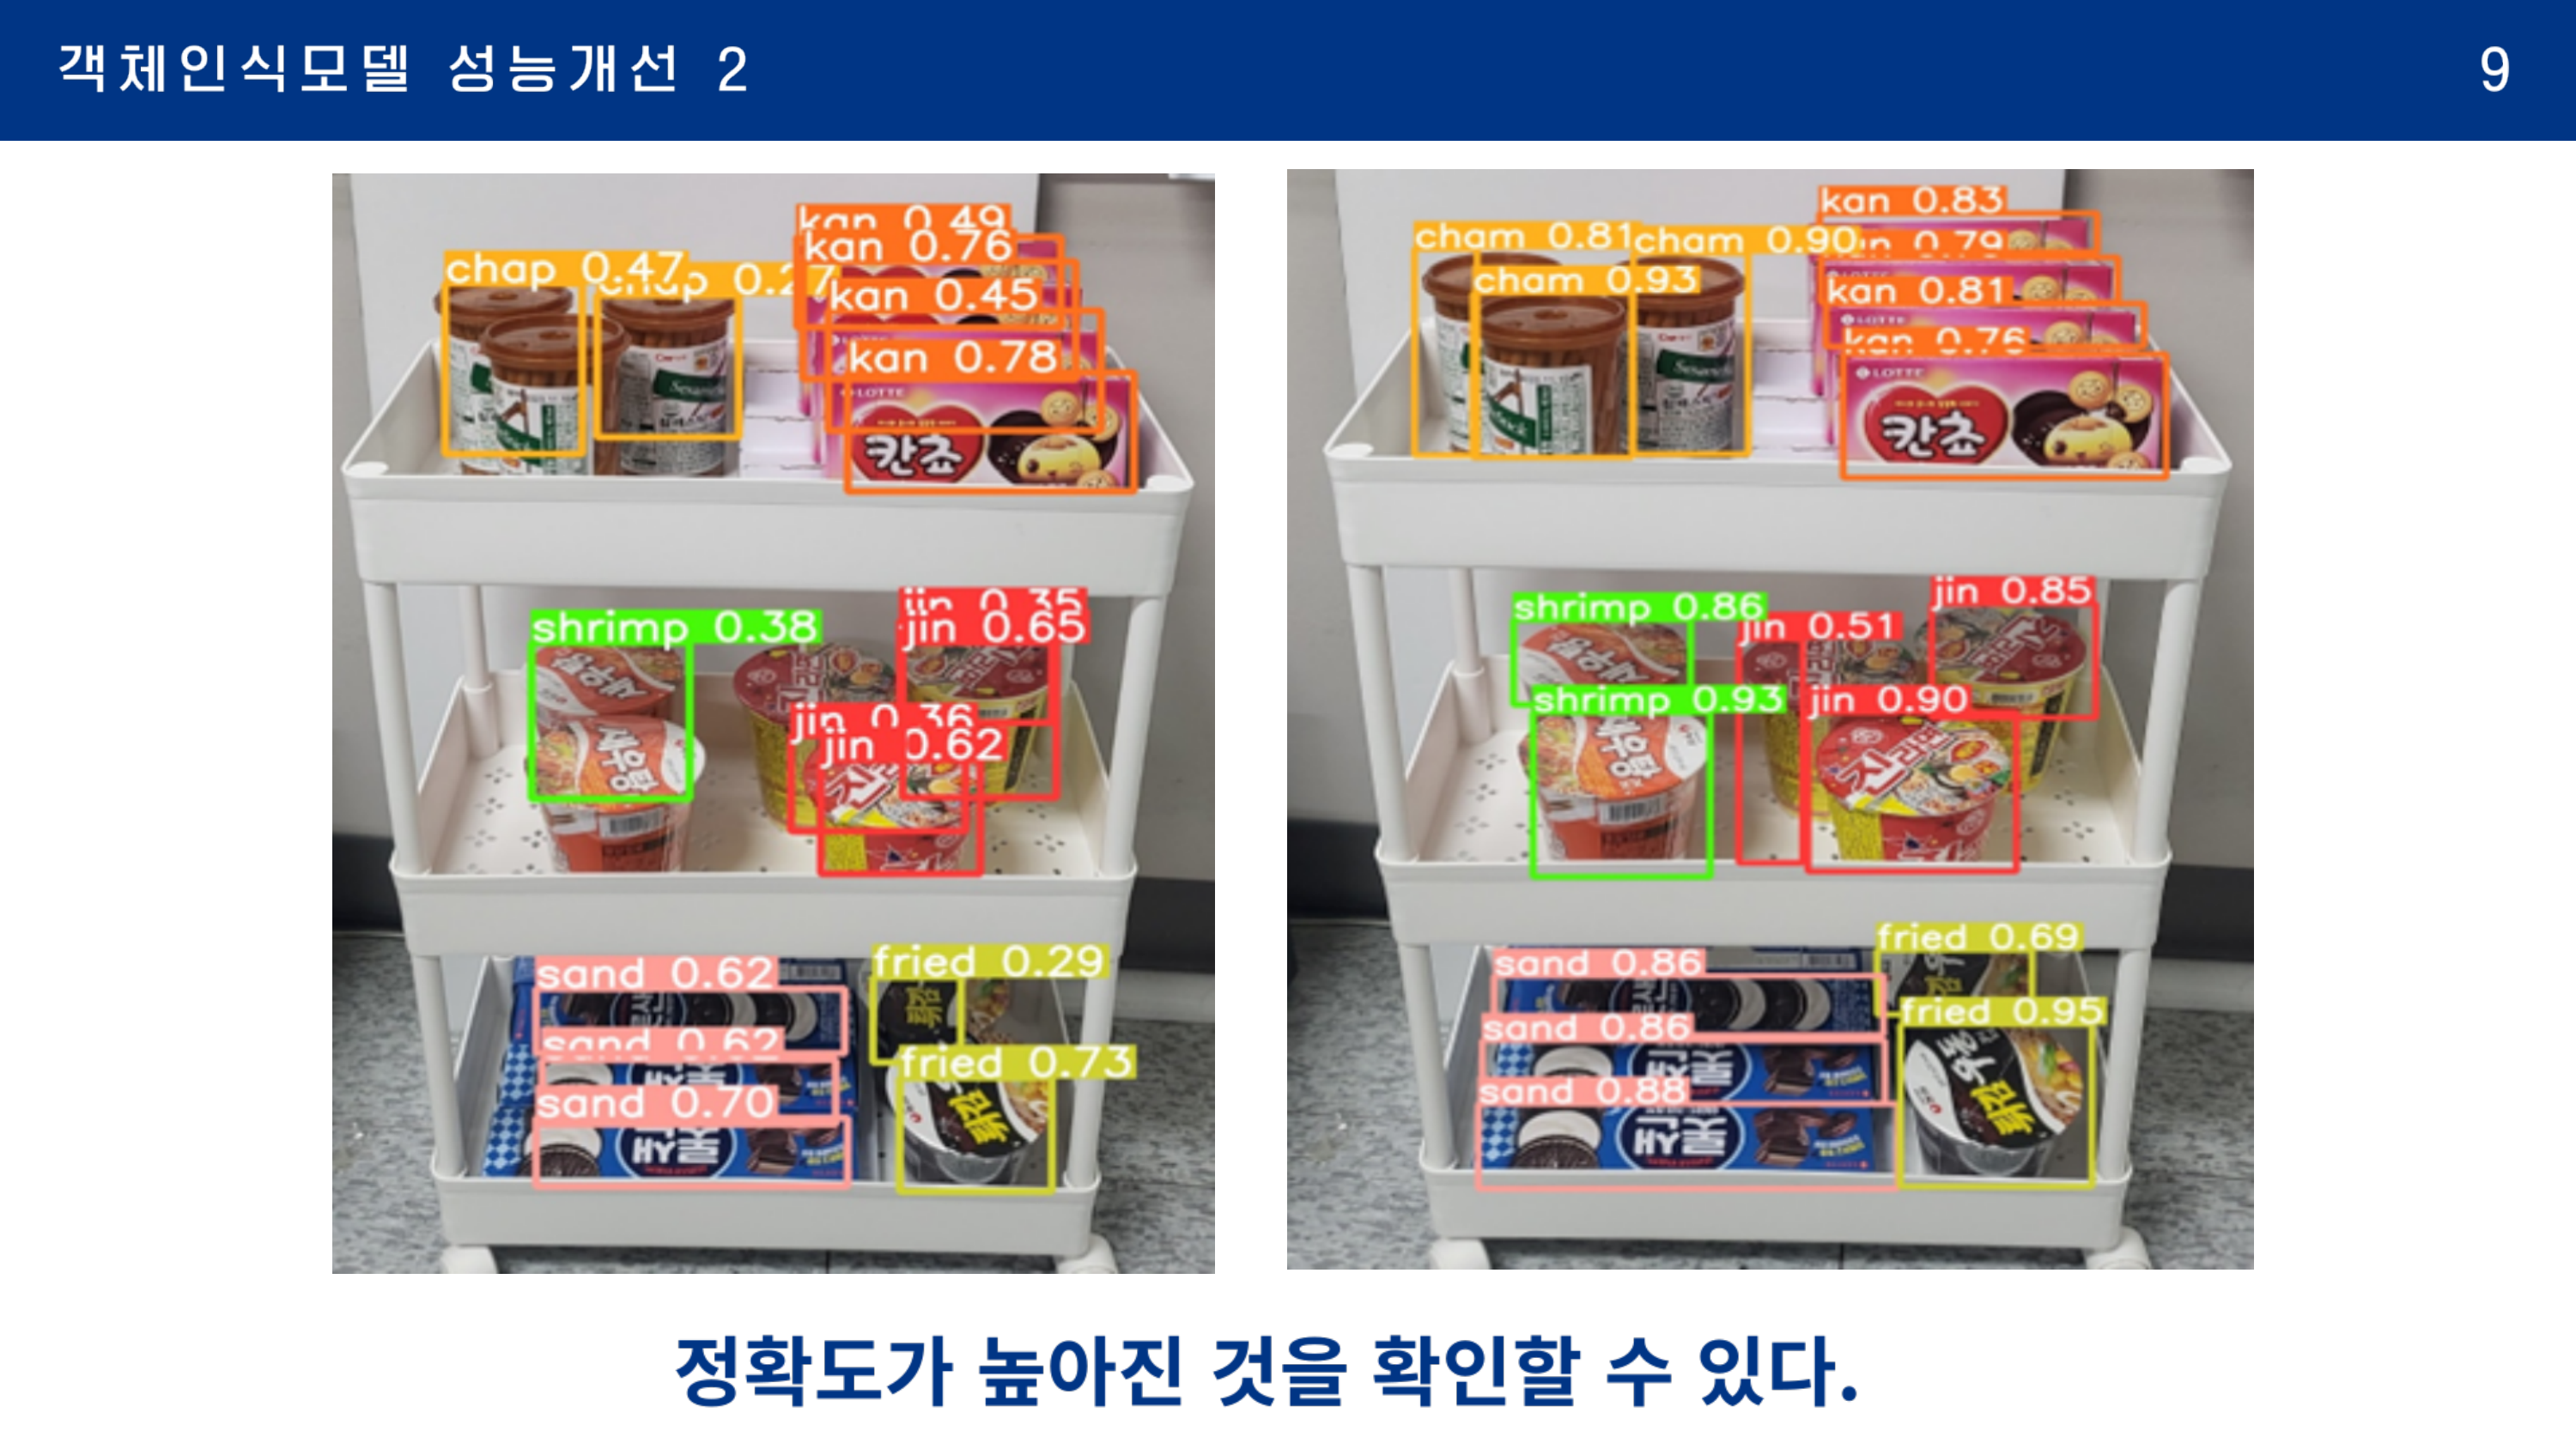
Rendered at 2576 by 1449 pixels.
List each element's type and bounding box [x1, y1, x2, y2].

text_box [0, 0, 2576, 142]
picture [43, 25, 808, 156]
picture [139, 1276, 2190, 1449]
text_box [1287, 169, 2254, 1270]
text_box [332, 173, 1215, 1274]
picture [2463, 18, 2561, 145]
